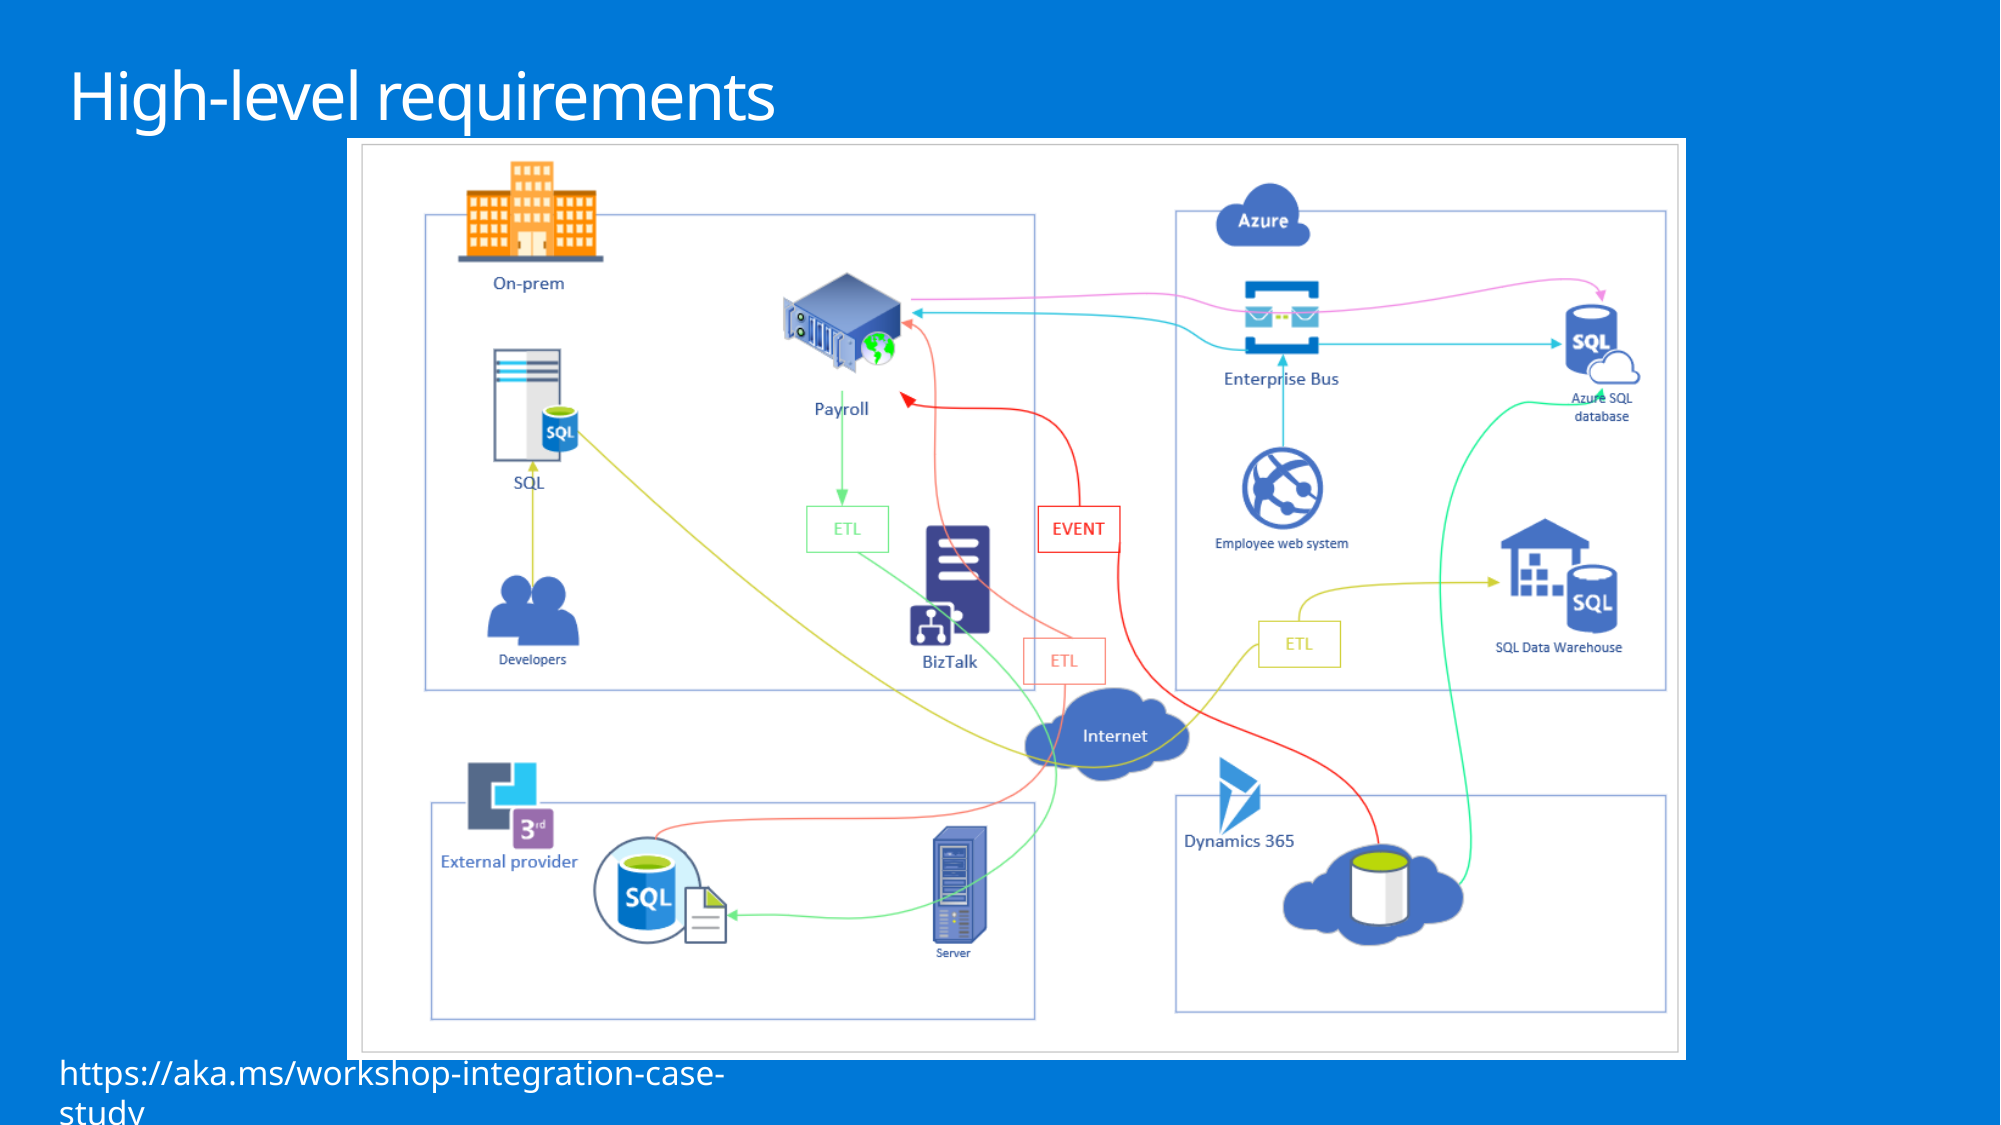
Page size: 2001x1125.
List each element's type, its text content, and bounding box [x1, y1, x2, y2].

picture [347, 138, 1686, 1060]
text_box https://aka.ms/workshop-integration-case-study [44, 1044, 774, 1125]
title High-level requirements [44, 47, 1957, 196]
